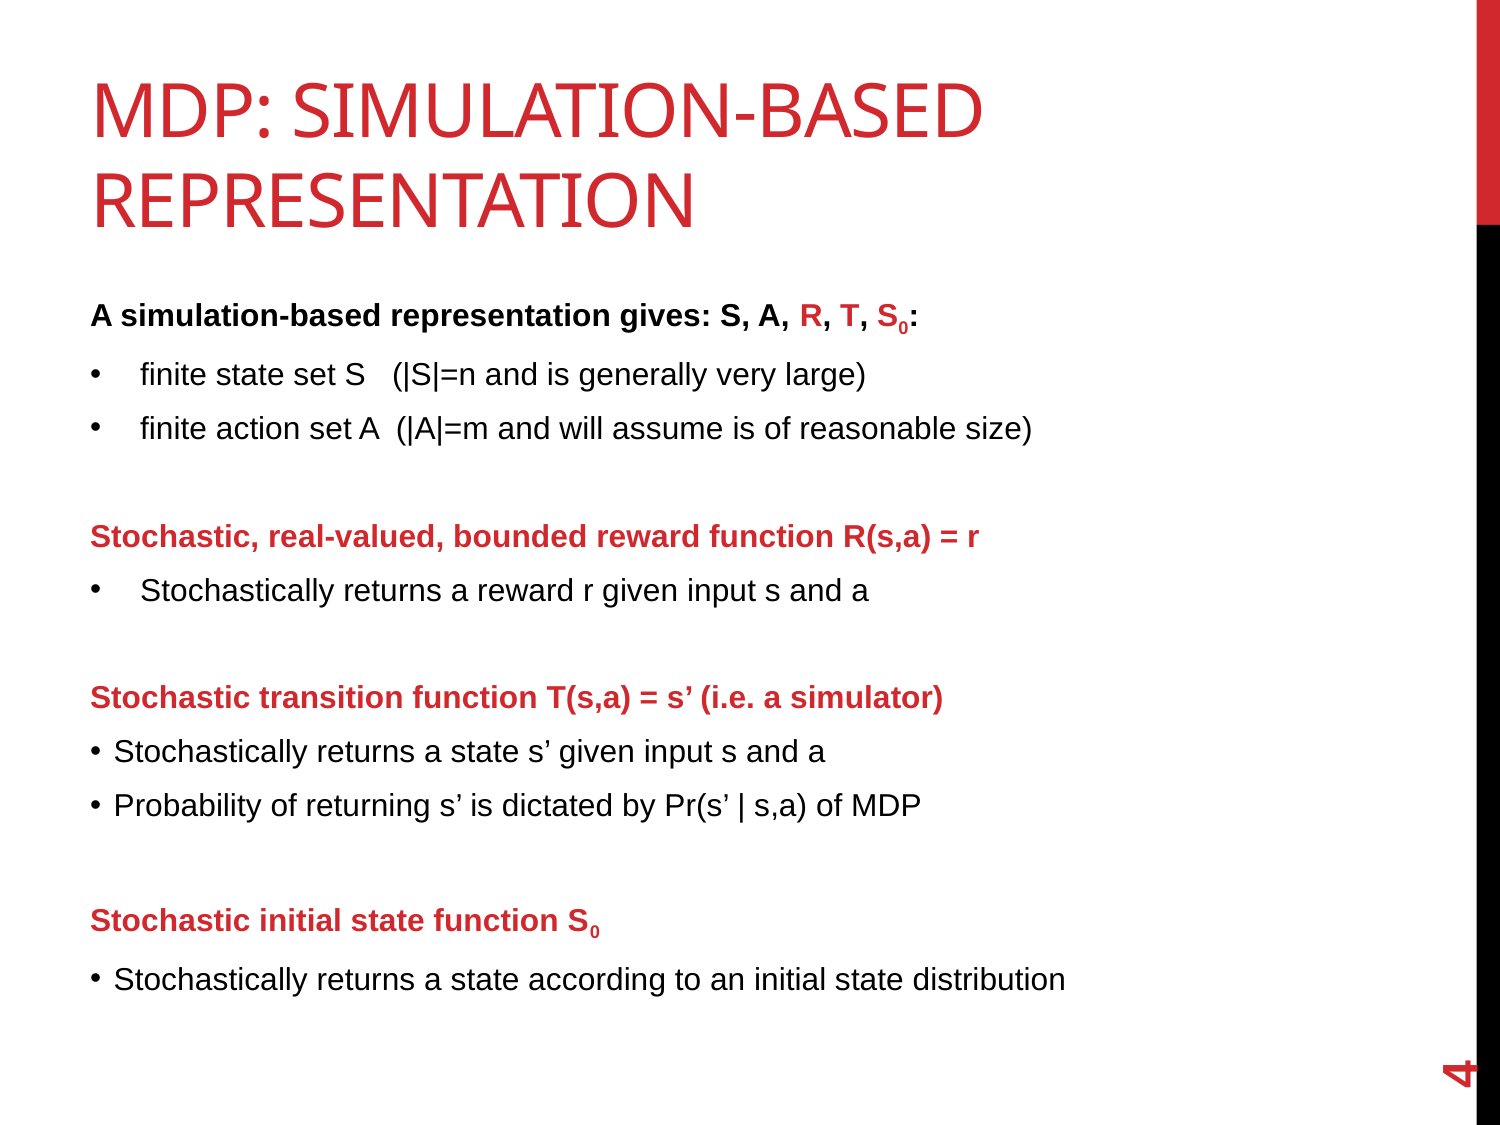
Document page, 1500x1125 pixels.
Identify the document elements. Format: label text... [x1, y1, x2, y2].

slide_number 4 [1427, 887, 1488, 1104]
list A simulation-based representation gives: S, A, R, T, S0: finite state set S (|S|=n and is generally very large) finite action set A (|A|=m and will assume is of reasonable size) Stochastic, real-valued, bounded reward function R(s,a) = r Stochastically returns a reward r given input s and a Stochastic transition function T(s,a) = s’ (i.e. a simulator) Stochastically returns a state s’ given input s and a Probability of returning s’ is dictated by Pr(s’ | s,a) of MDP Stochastic initial state function S0 Stochastically returns a state according to an initial state distribution [75, 287, 1325, 1005]
title MDP: Simulation-Based Representation [75, 25, 1325, 250]
